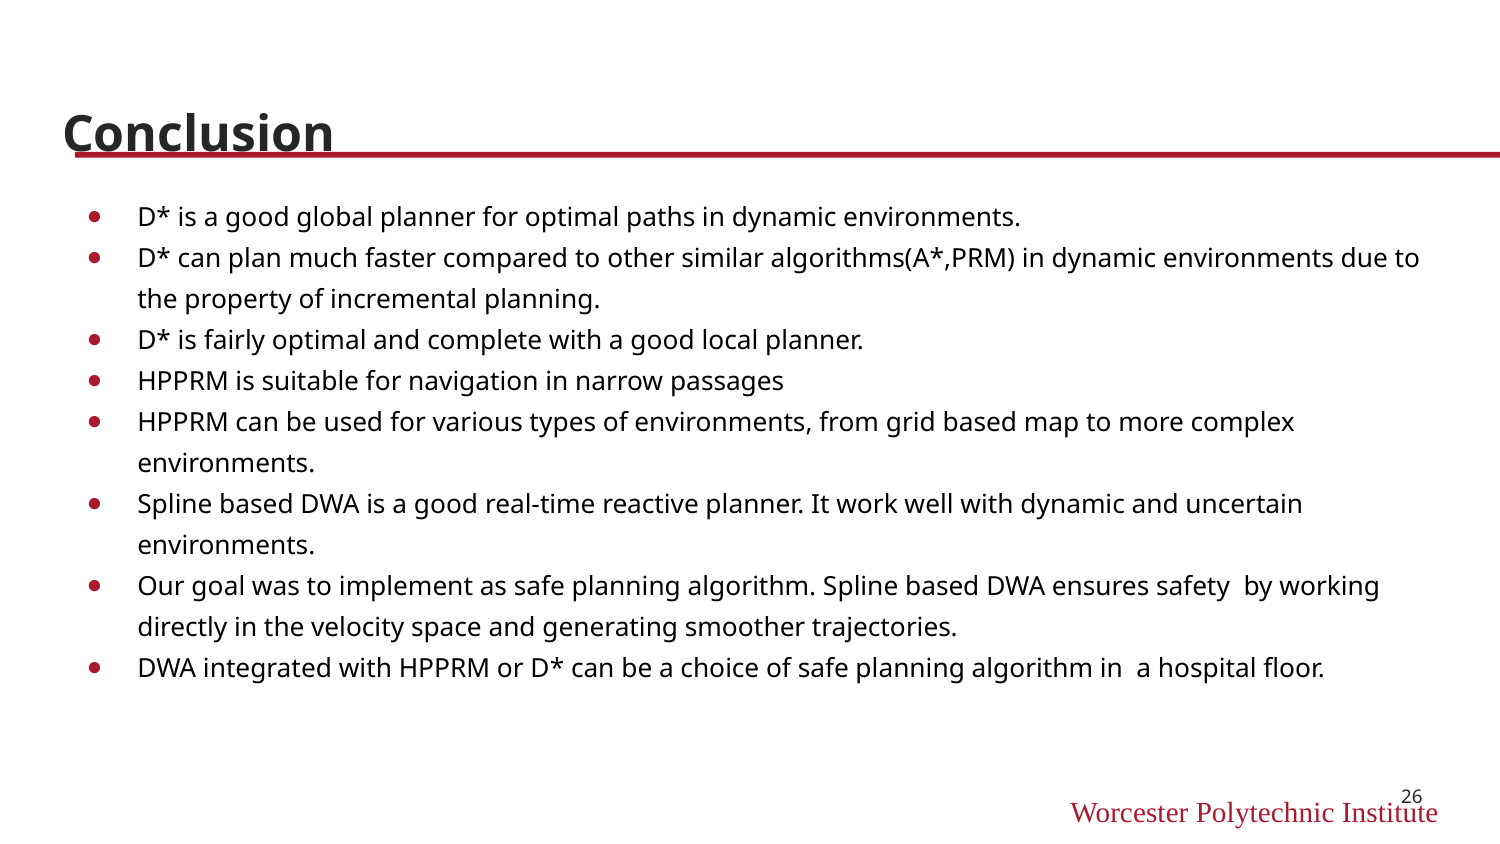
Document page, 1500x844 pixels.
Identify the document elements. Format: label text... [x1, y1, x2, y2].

title Conclusion [51, 72, 1449, 167]
slide_number ‹#› [1389, 764, 1480, 830]
list D* is a good global planner for optimal paths in dynamic environments. D* can plan much faster compared to other similar algorithms(A*,PRM) in dynamic environments due to the property of incremental planning. D* is fairly optimal and complete with a good local planner. HPPRM is suitable for navigation in narrow passages HPPRM can be used for various types of environments, from grid based map to more complex environments. Spline based DWA is a good real-time reactive planner. It work well with dynamic and uncertain environments. Our goal was to implement as safe planning algorithm. Spline based DWA ensures safety by working directly in the velocity space and generating smoother trajectories. DWA integrated with HPPRM or D* can be a choice of safe planning algorithm in a hospital floor. [51, 184, 1449, 787]
